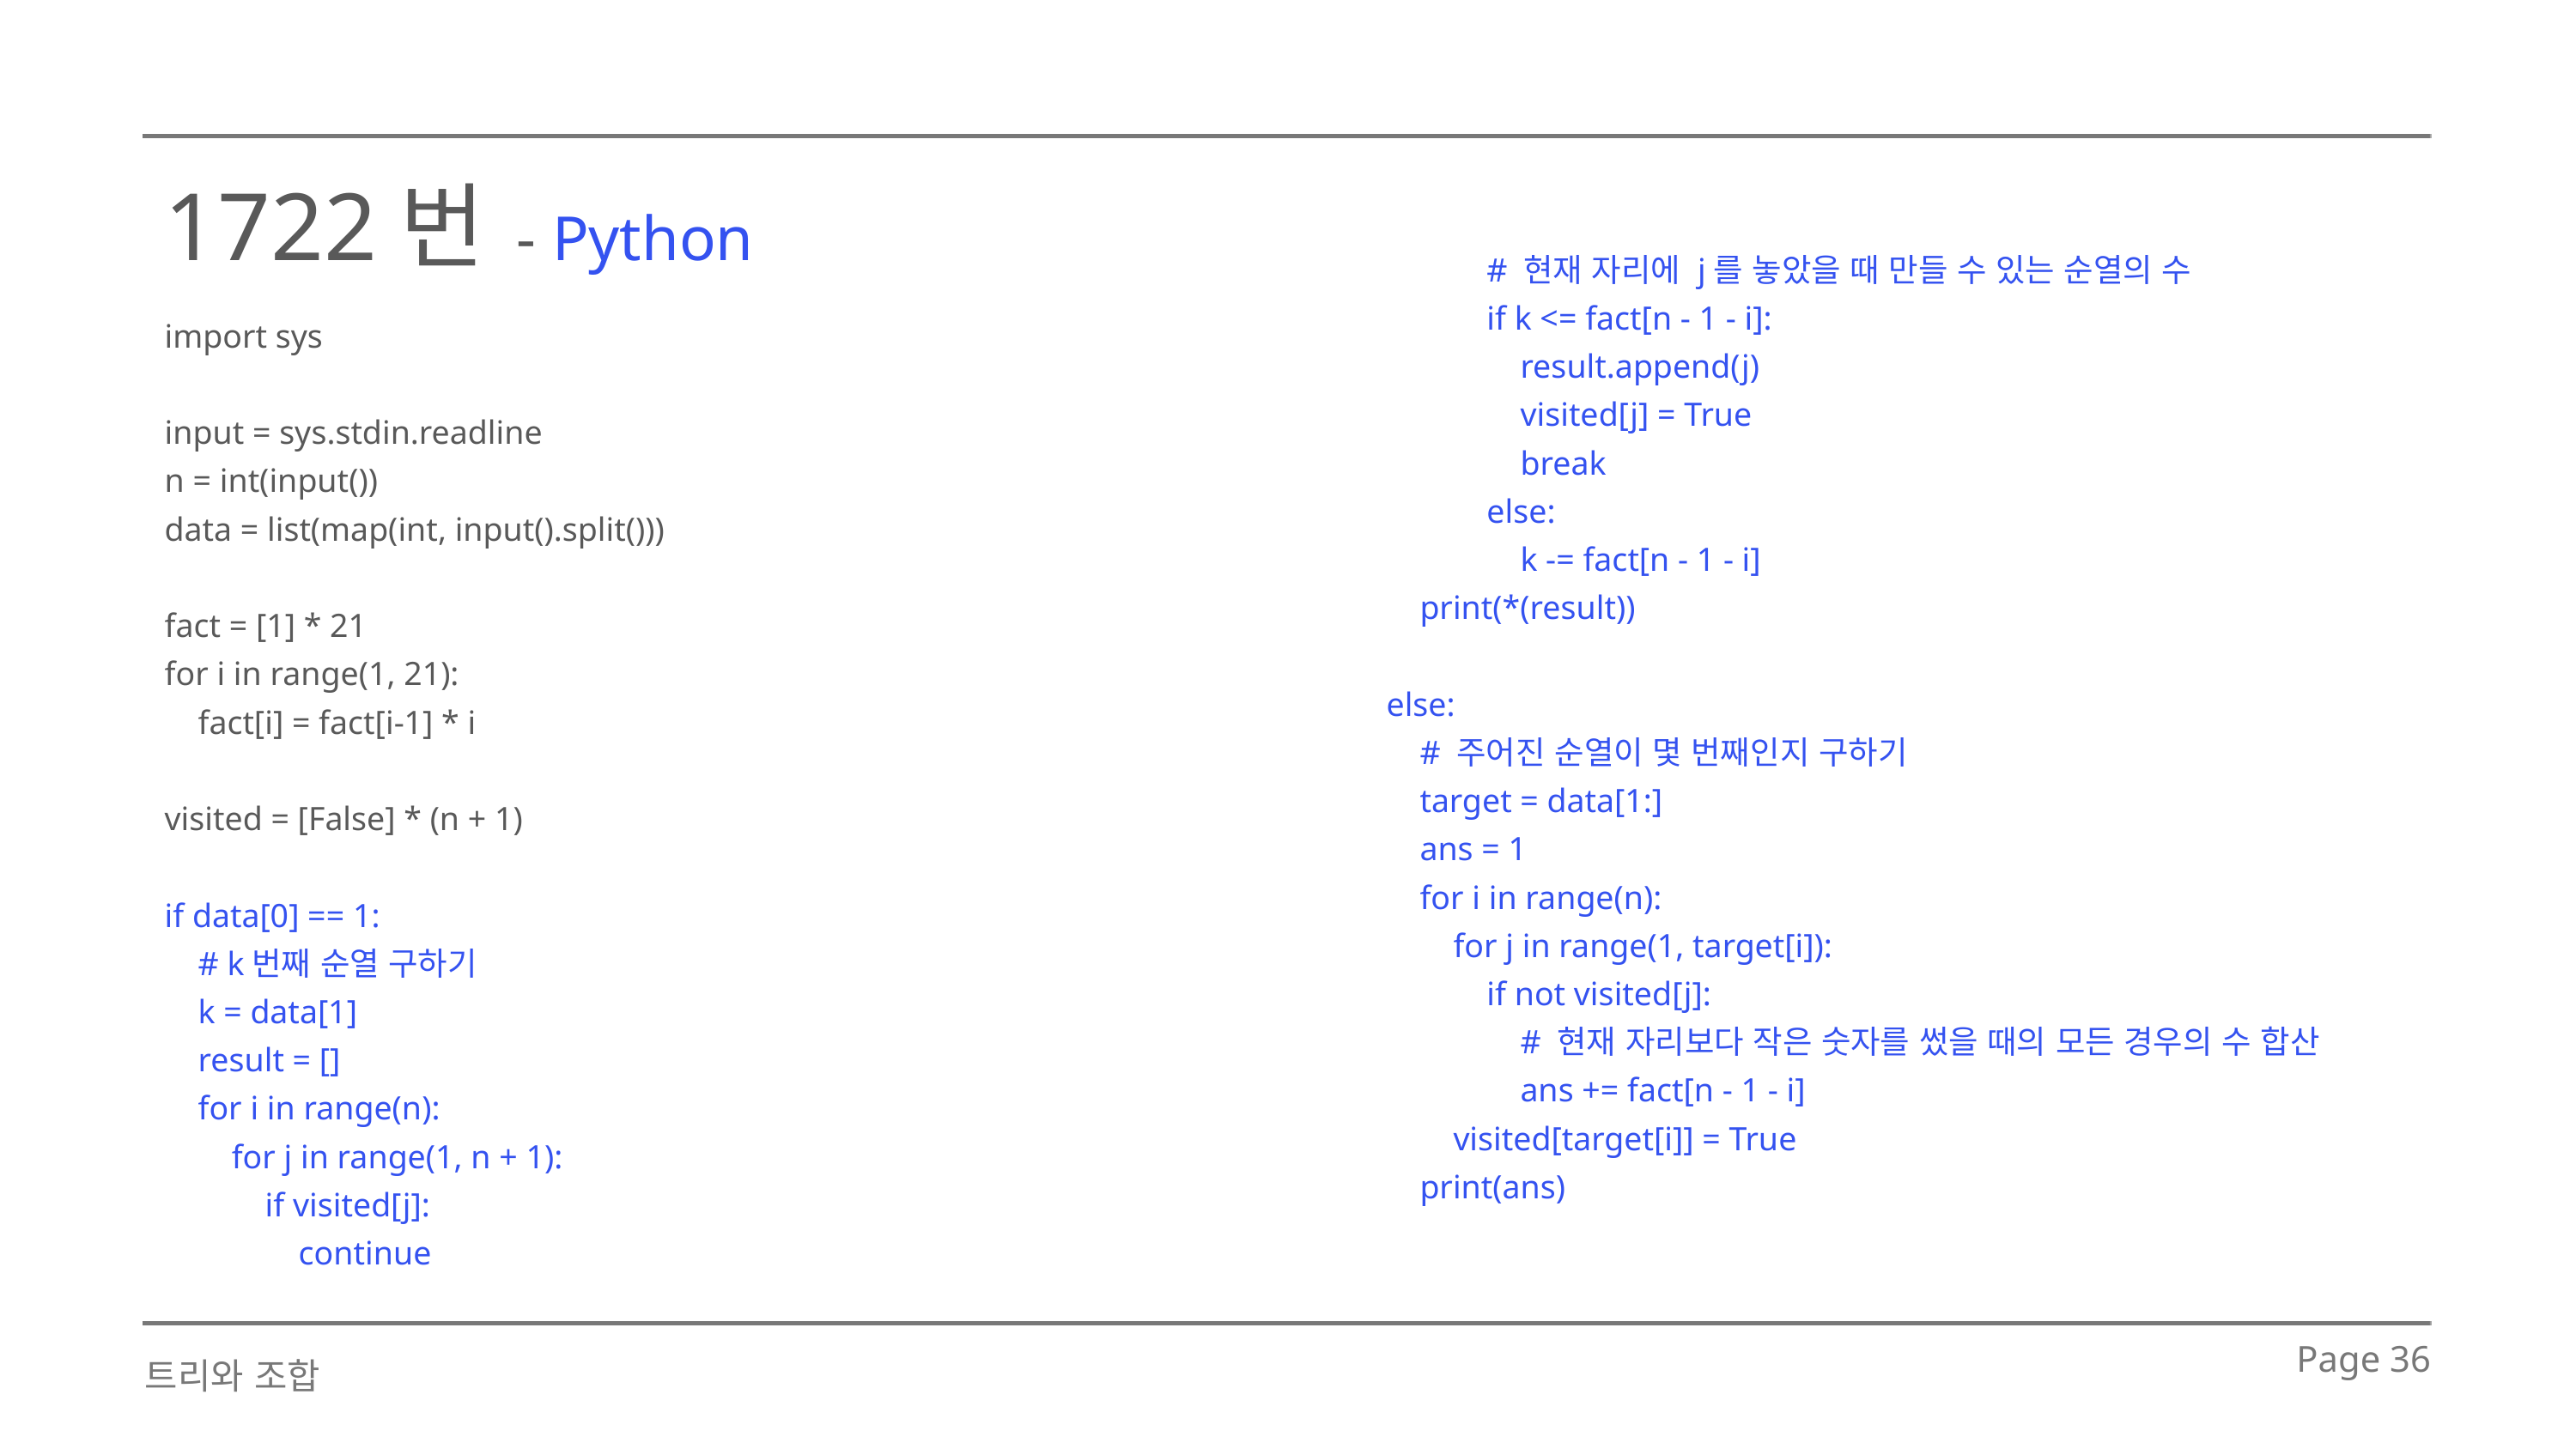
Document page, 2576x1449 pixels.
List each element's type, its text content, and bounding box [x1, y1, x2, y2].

text_box 트리와 조합 [144, 1351, 541, 1403]
text_box # 현재 자리에 j를 놓았을 때 만들 수 있는 순열의 수 if k <= fact[n - 1 - i]: result.append(j) visited[j] = True break else: k -= fact[n - 1 - i] print(*(result)) else: # 주어진 순열이 몇 번째인지 구하기 target = data[1:] ans = 1 for i in range(n): for j in range(1, target[i]): if not visited[j]: # 현재 자리보다 작은 숫자를 썼을 때의 모든 경우의 수 합산 ans += fact[n - 1 - i] visited[target[i]] = True print(ans) [1386, 238, 2440, 1208]
text_box 1722번 - Python [164, 157, 2488, 288]
picture [143, 1321, 2432, 1325]
picture [143, 133, 2432, 138]
text_box Page 36 [2287, 1334, 2432, 1385]
text_box import sys input = sys.stdin.readline n = int(input()) data = list(map(int, input().split())) fact = [1] * 21 for i in range(1, 21): fact[i] = fact[i-1] * i visited = [False] * (n + 1) if data[0] == 1: # k번째 순열 구하기 k = data[1] result = [] for i in range(n): for j in range(1, n + 1): if visited[j]: continue [164, 304, 1218, 1274]
